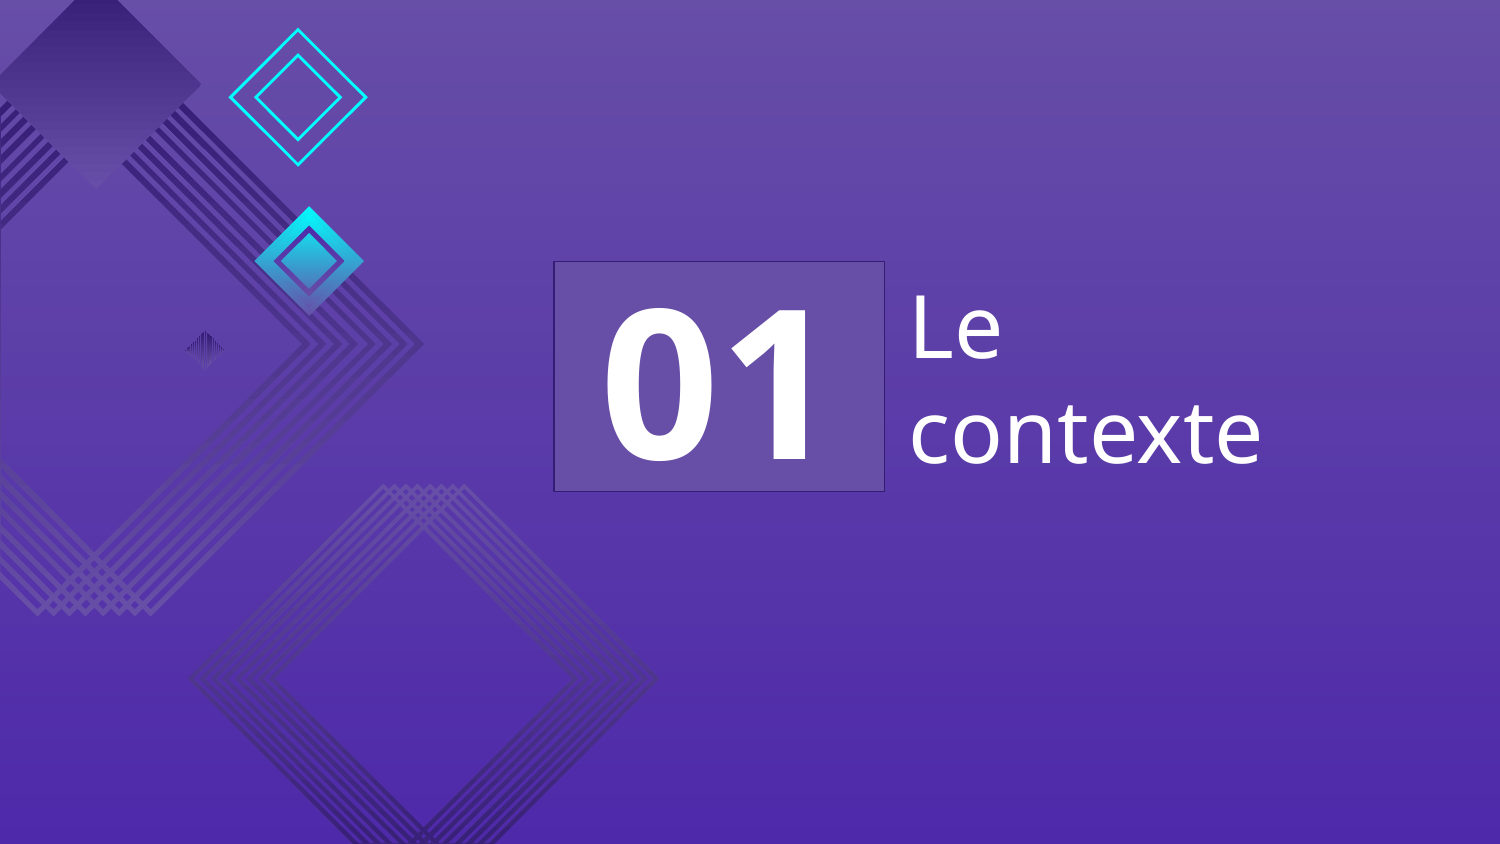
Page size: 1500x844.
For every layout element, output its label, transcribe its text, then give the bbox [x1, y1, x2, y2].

title Le contexte [893, 261, 1386, 492]
title 01 [553, 261, 885, 492]
